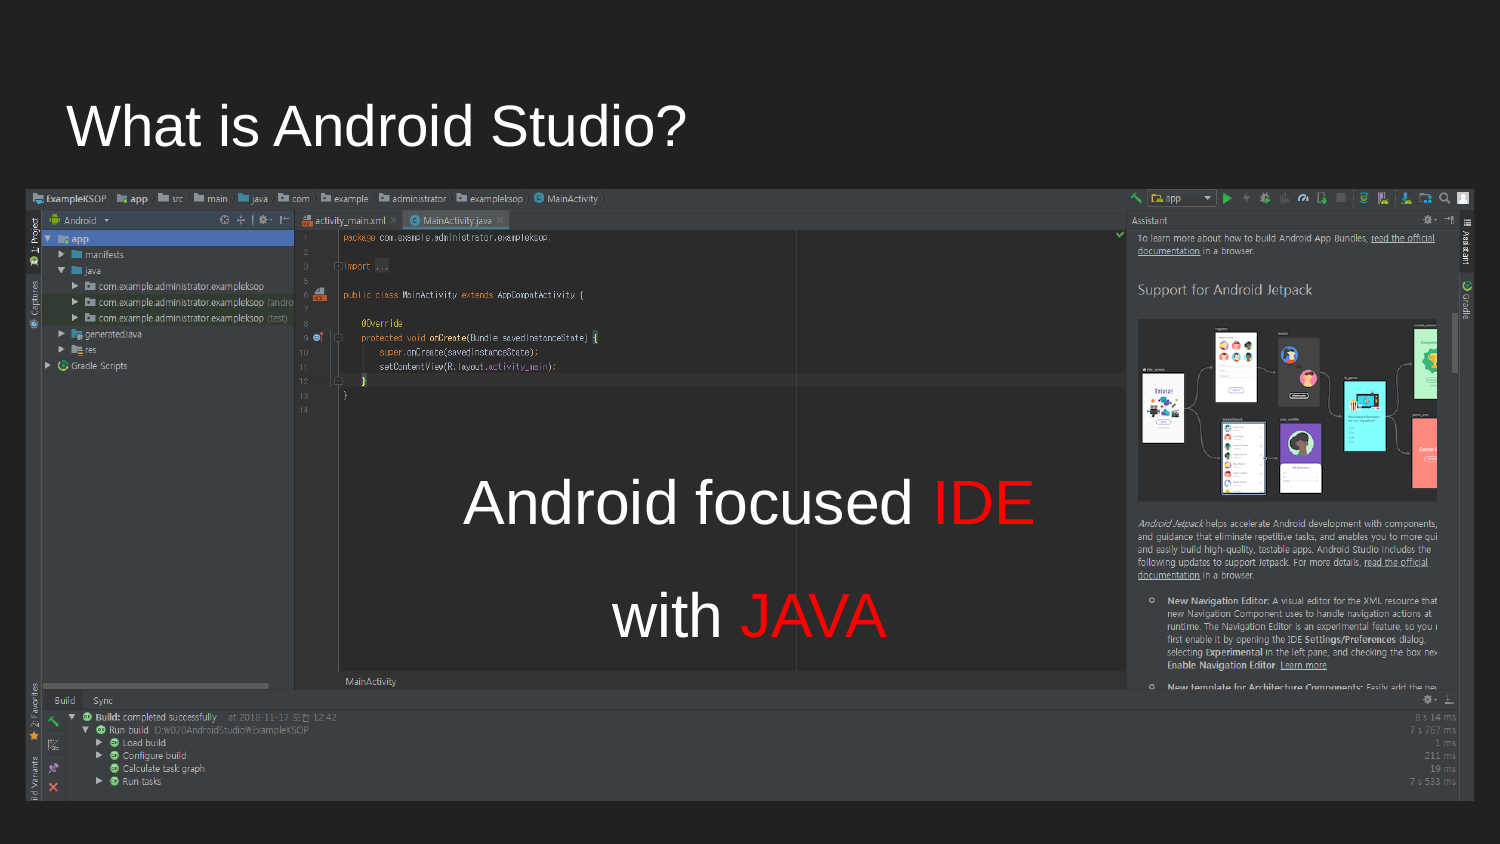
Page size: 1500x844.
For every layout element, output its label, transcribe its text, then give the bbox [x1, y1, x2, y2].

title What is Android Studio? [51, 72, 1449, 167]
picture [25, 188, 1475, 801]
